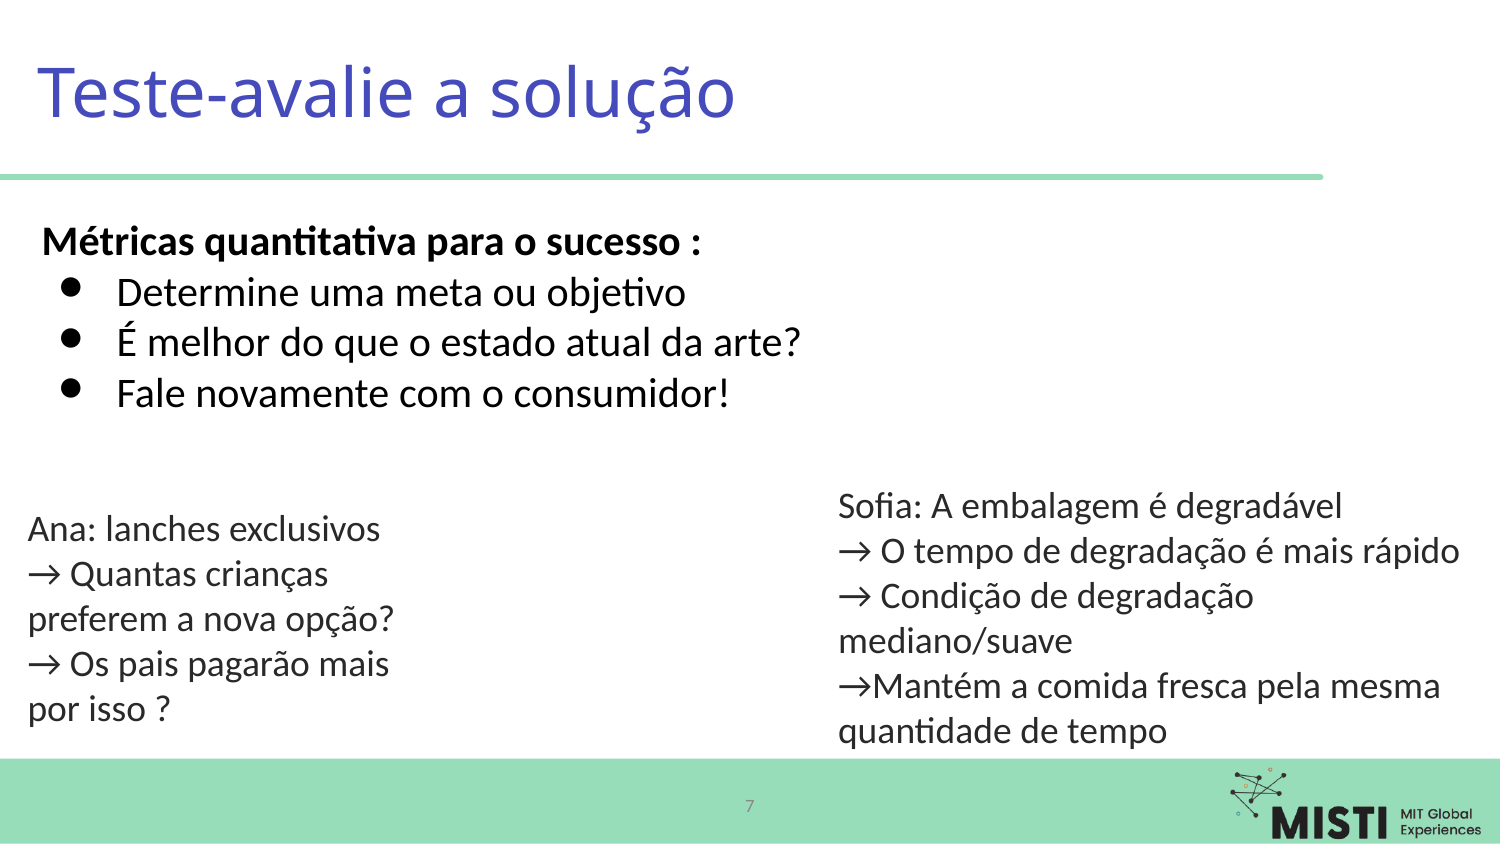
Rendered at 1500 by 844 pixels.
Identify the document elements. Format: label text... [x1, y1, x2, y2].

text_box Métricas quantitativa para o sucesso : Determine uma meta ou objetivo É melhor do que o estado atual da arte? Fale novamente com o consumidor! [26, 198, 911, 431]
title Teste-avalie a solução [26, 14, 1321, 174]
slide_number 7 [581, 782, 919, 827]
text_box [0, 758, 1210, 844]
text_box Sofia: A embalagem é degradável → O tempo de degradação é mais rápido → Condição de degradação mediano/suave →Mantém a comida fresca pela mesma quantidade de tempo [823, 466, 1492, 767]
text_box Ana: lanches exclusivos → Quantas crianças preferem a nova opção? → Os pais pagarão mais por isso ? [12, 489, 427, 745]
picture [1215, 758, 1500, 844]
